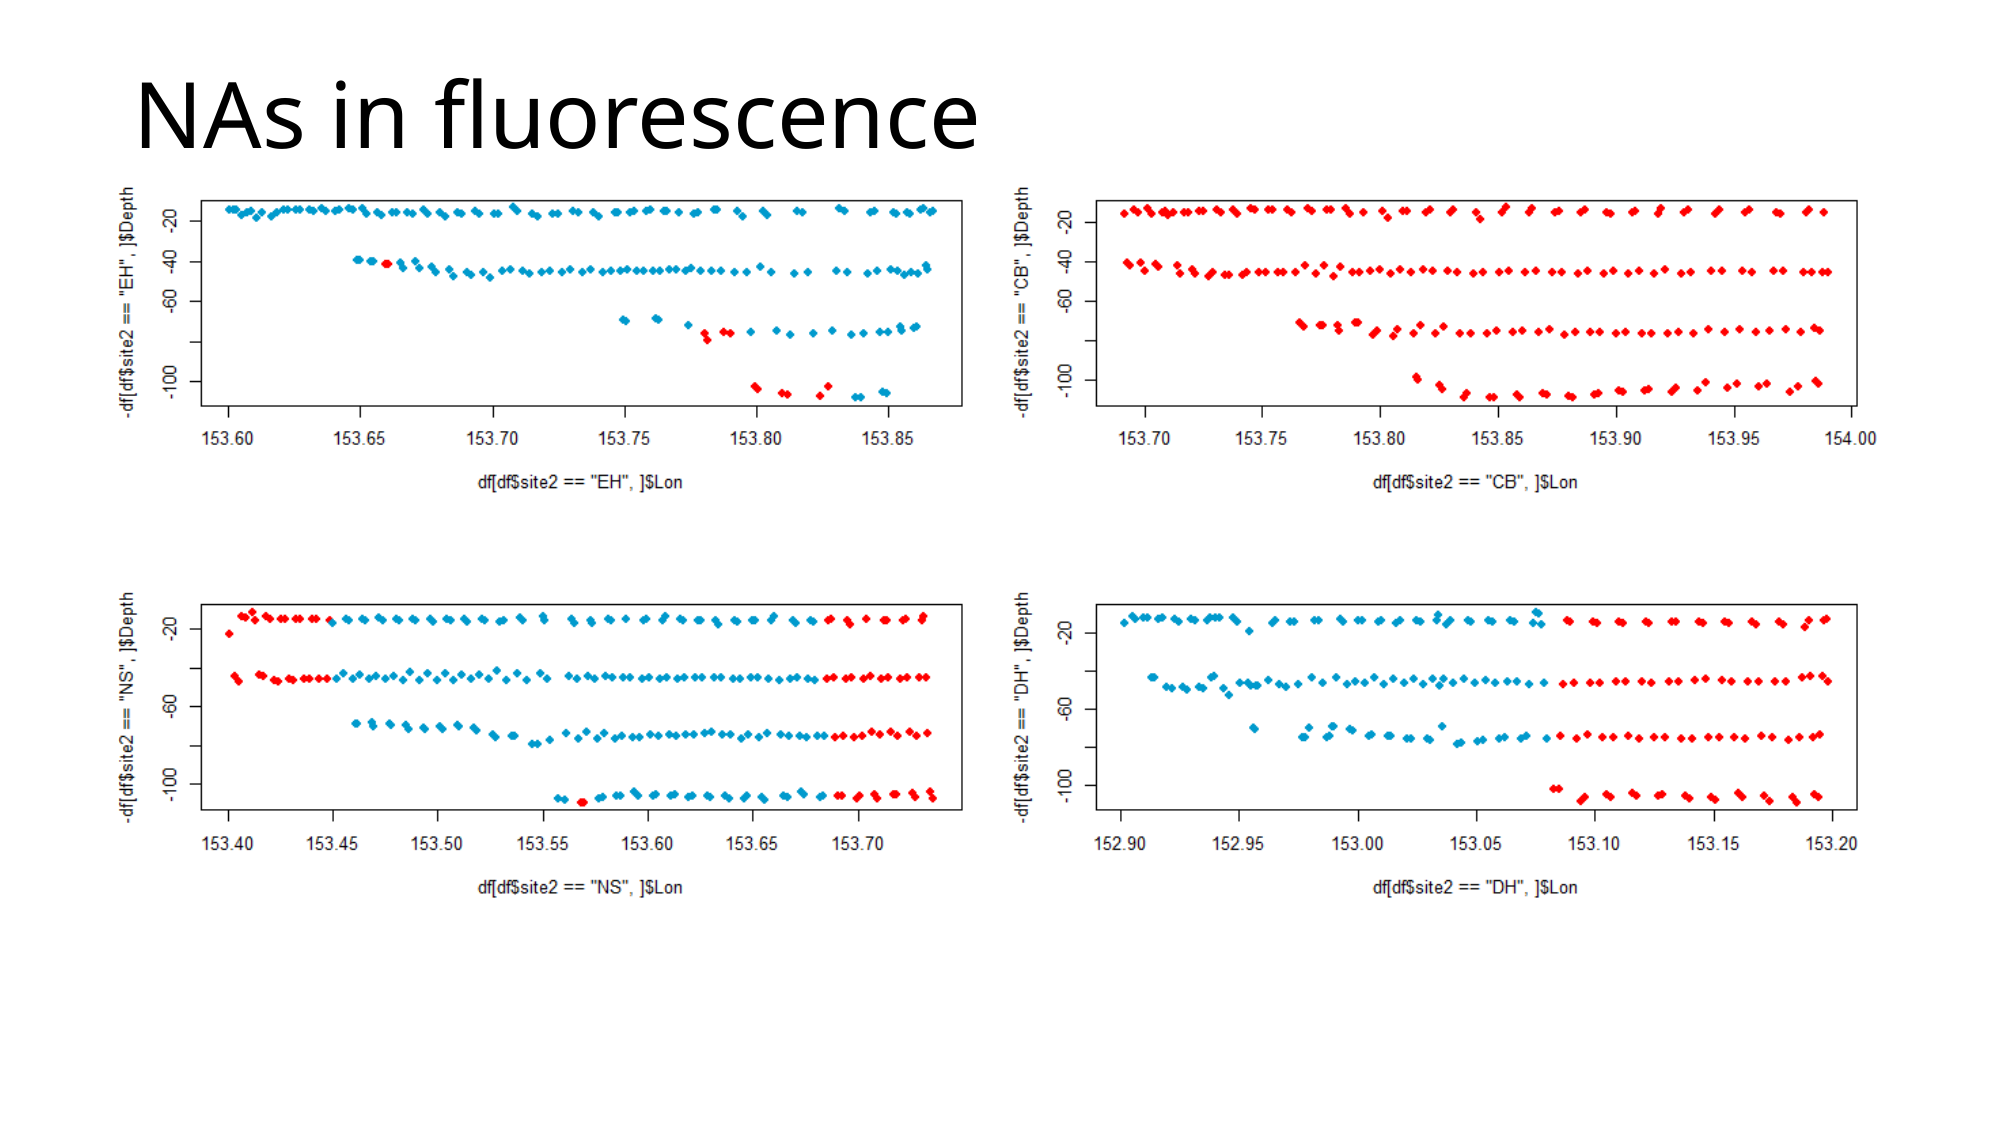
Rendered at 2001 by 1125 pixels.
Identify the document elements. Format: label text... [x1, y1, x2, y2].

picture [118, 173, 1881, 910]
title NAs in fluorescence [118, 10, 1844, 173]
